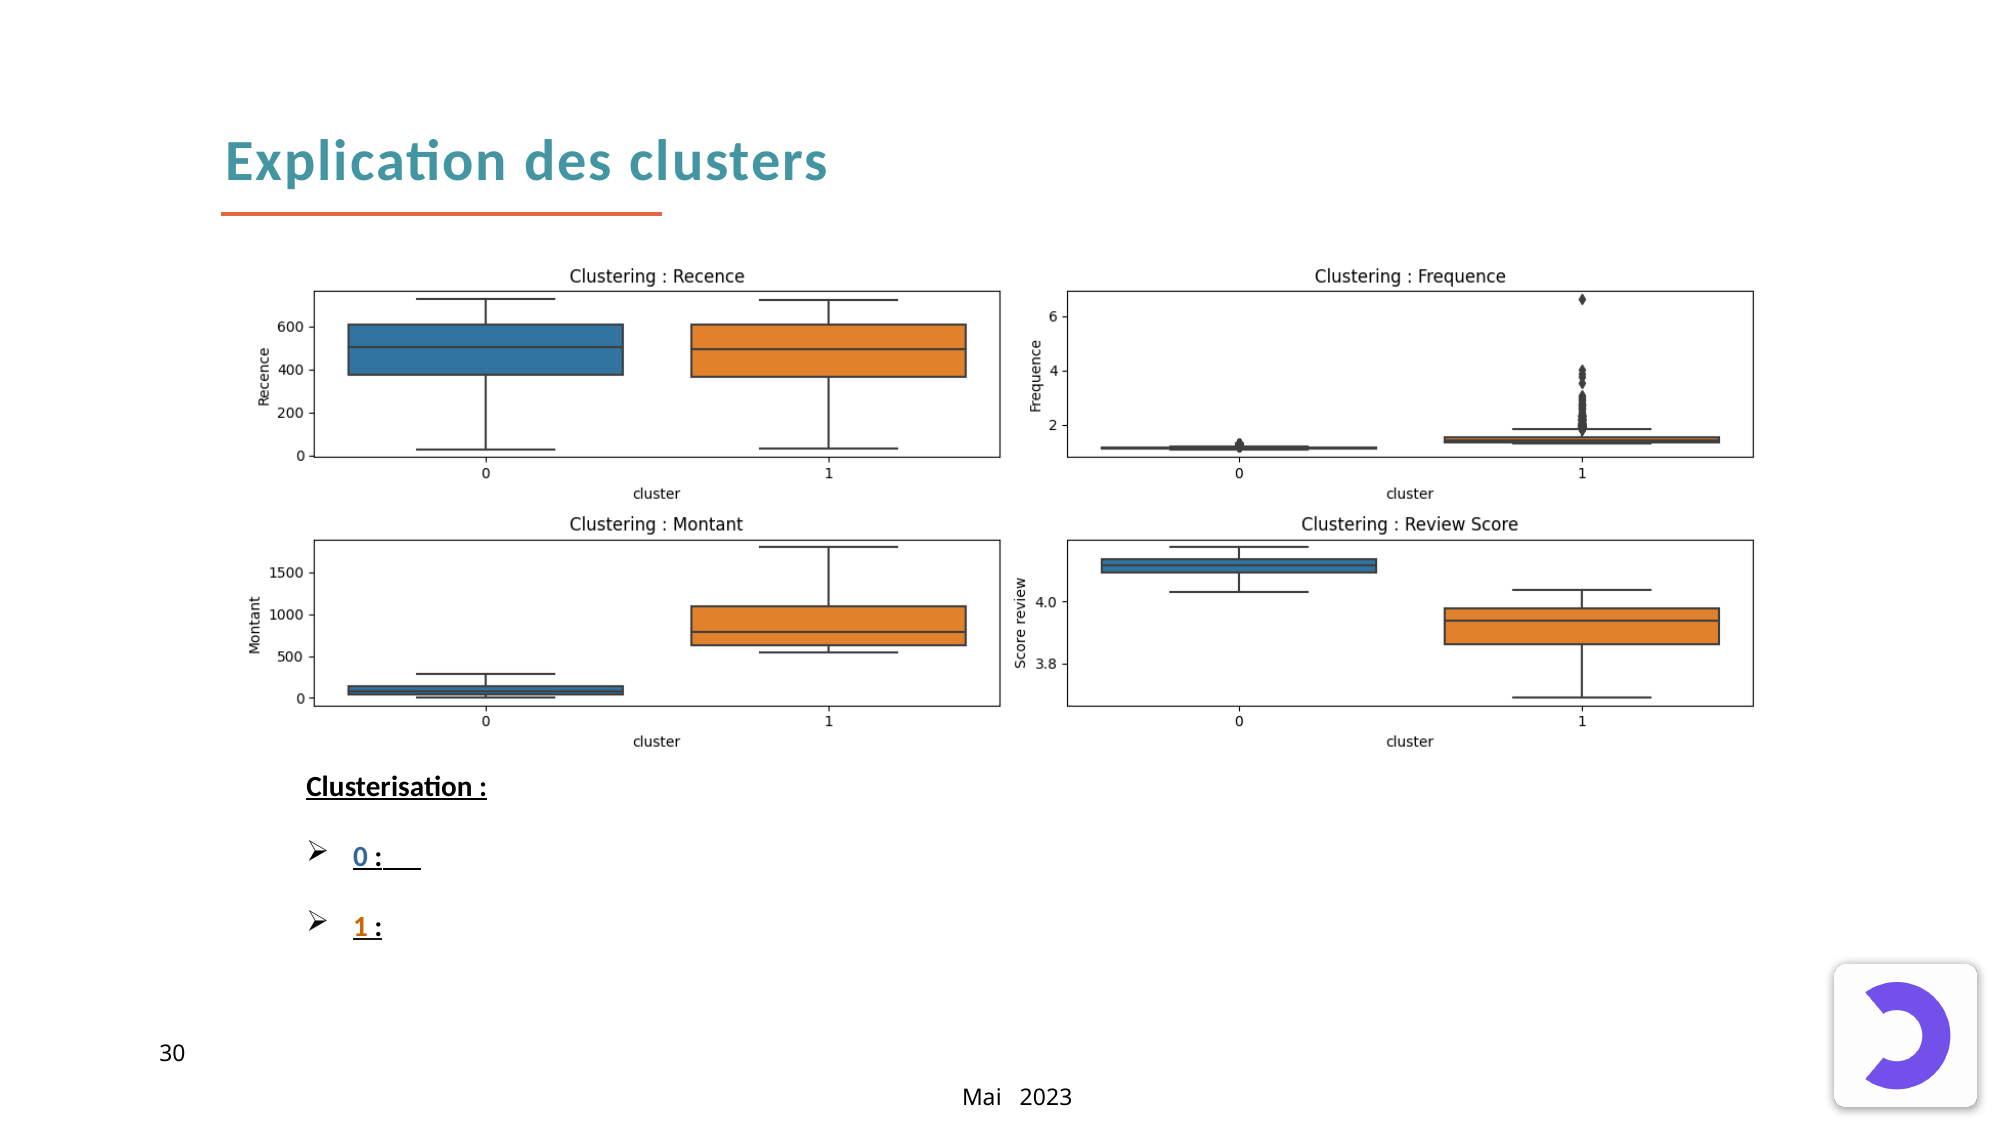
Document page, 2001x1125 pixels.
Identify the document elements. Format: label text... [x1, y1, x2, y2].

text_box Mai 2023 [909, 1075, 1126, 1113]
title Explication des clusters [225, 99, 1784, 193]
slide_number 30 [159, 1038, 246, 1080]
picture [238, 258, 1762, 760]
picture [1834, 964, 1977, 1107]
text_box Clusterisation : 0 : 1 : [291, 760, 1709, 950]
